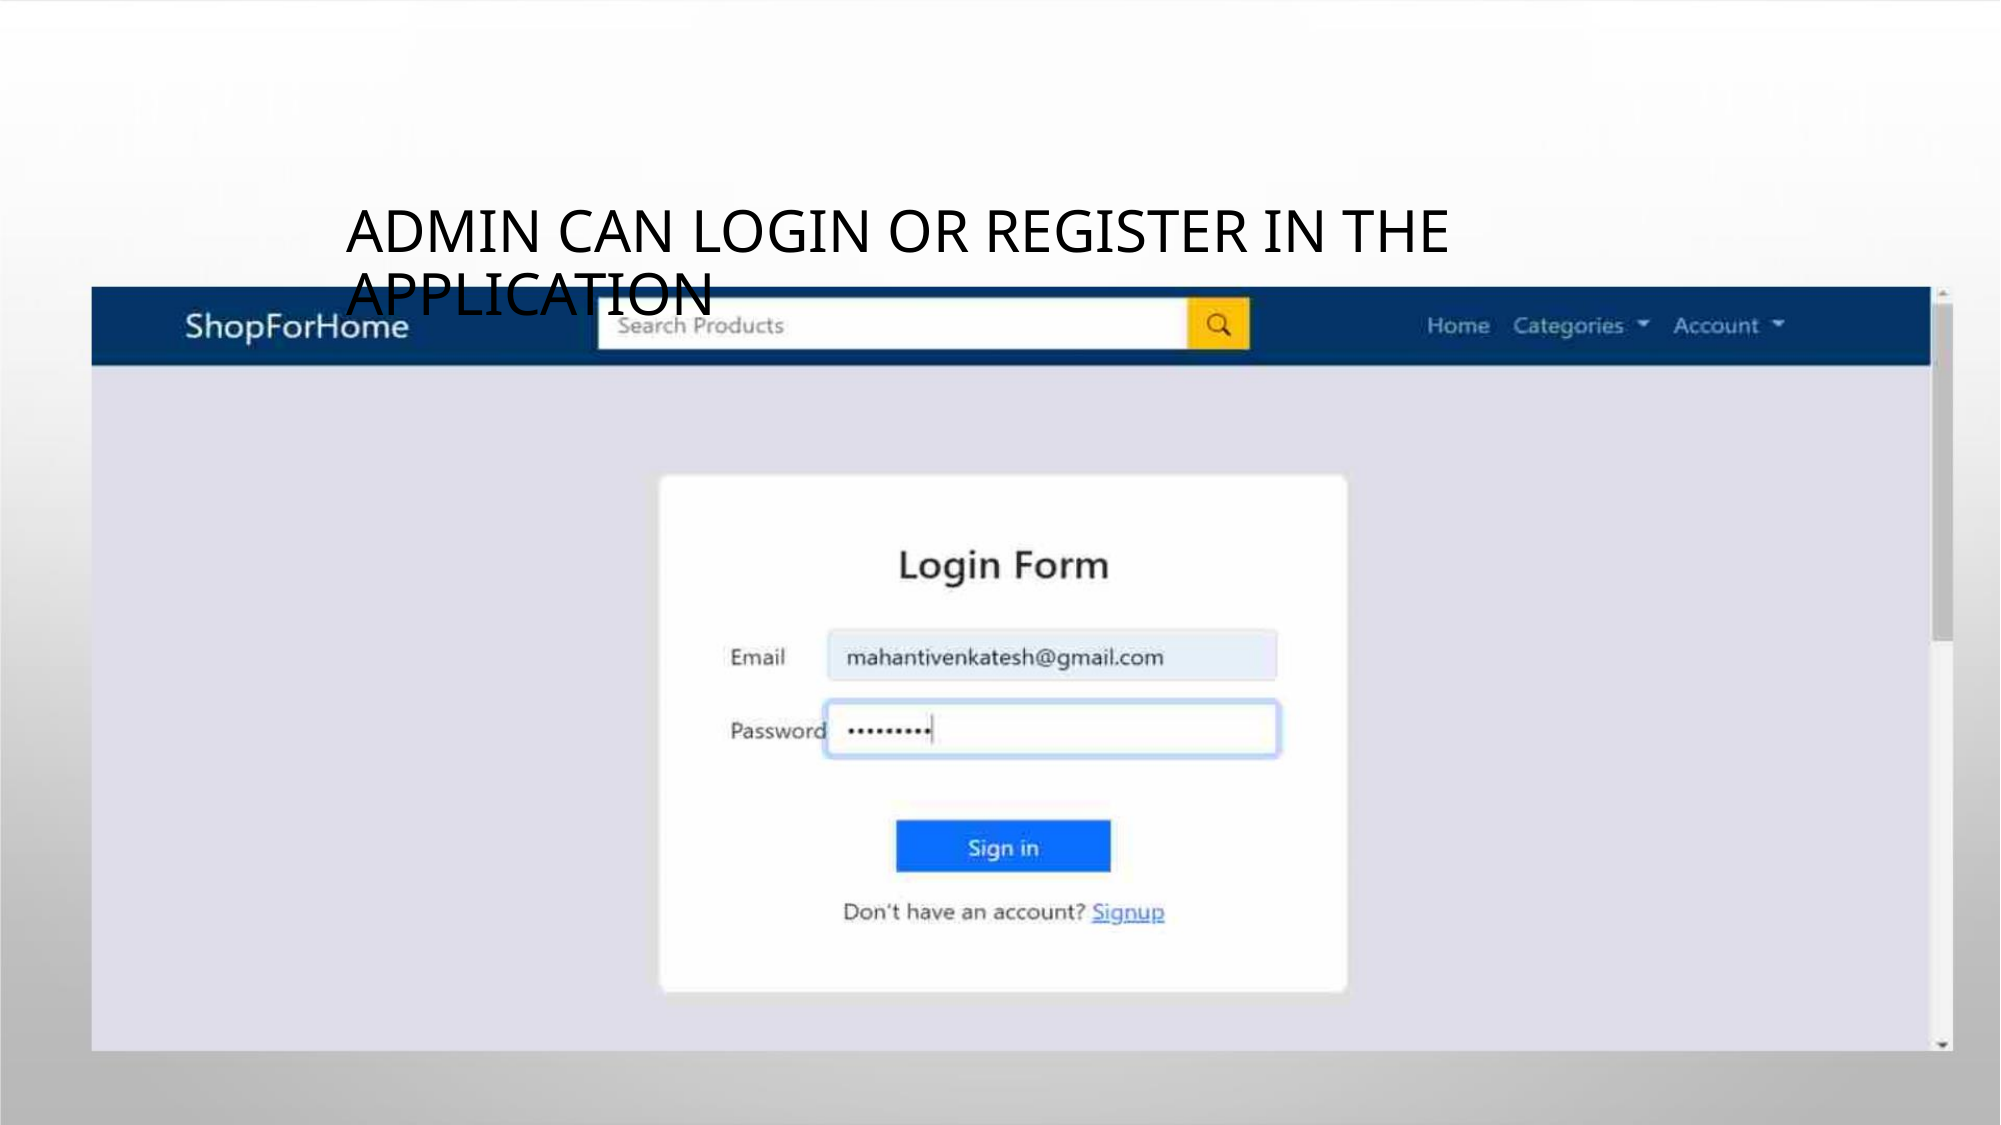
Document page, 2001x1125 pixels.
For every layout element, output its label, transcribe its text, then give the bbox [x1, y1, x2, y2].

text_box ADMIN CAN LOGIN OR REGISTER IN THE APPLICATION [345, 200, 1679, 328]
text_box [0, 0, 2000, 1125]
